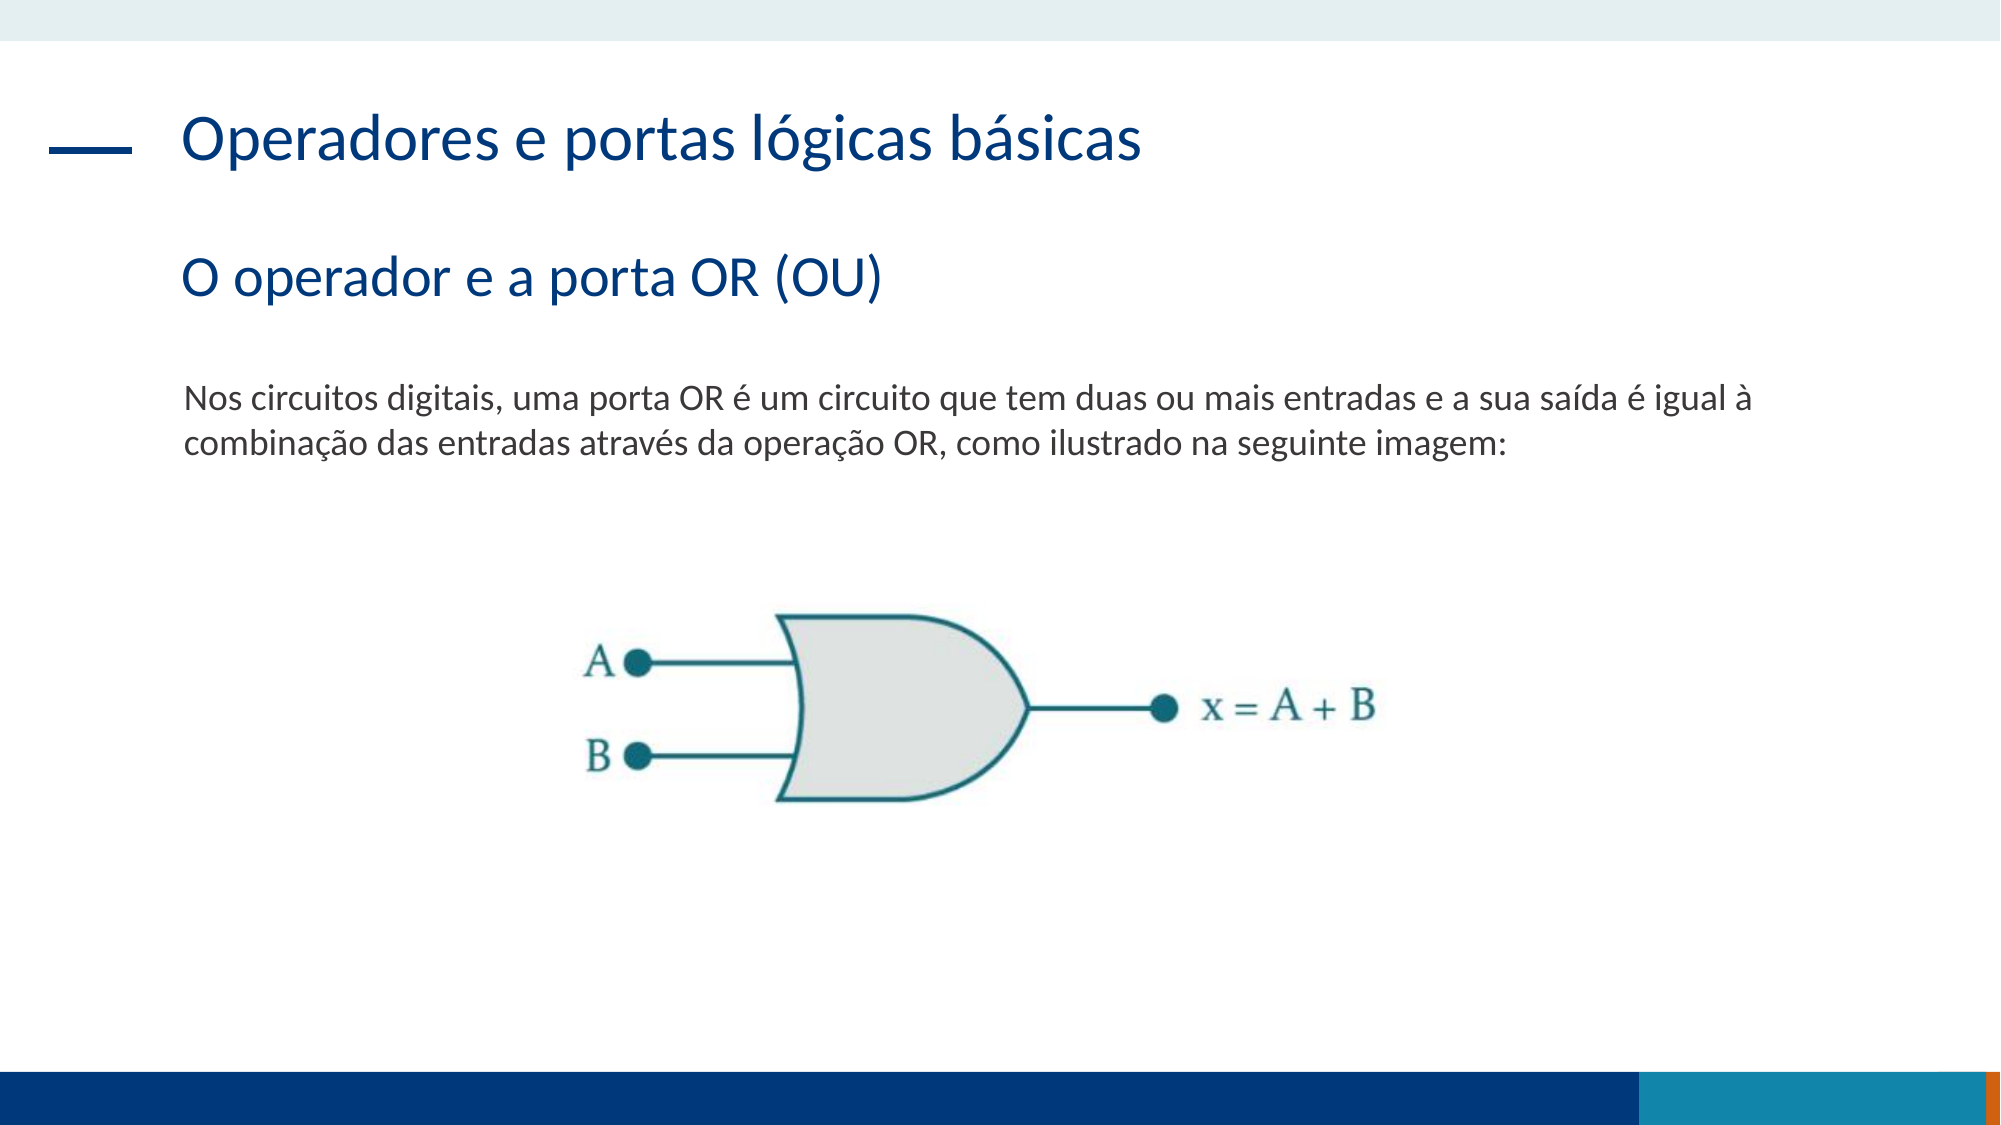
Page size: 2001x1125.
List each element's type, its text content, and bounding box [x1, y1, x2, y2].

list Operadores e portas lógicas básicas [167, 95, 1833, 237]
picture [410, 529, 1438, 887]
list O operador e a porta OR (OU) [167, 238, 1833, 380]
text_box Nos circuitos digitais, uma porta OR é um circuito que tem duas ou mais entradas e a sua saída é igual à combinação das entradas através da operação OR, como ilustrado na seguinte imagem: [169, 365, 1805, 471]
